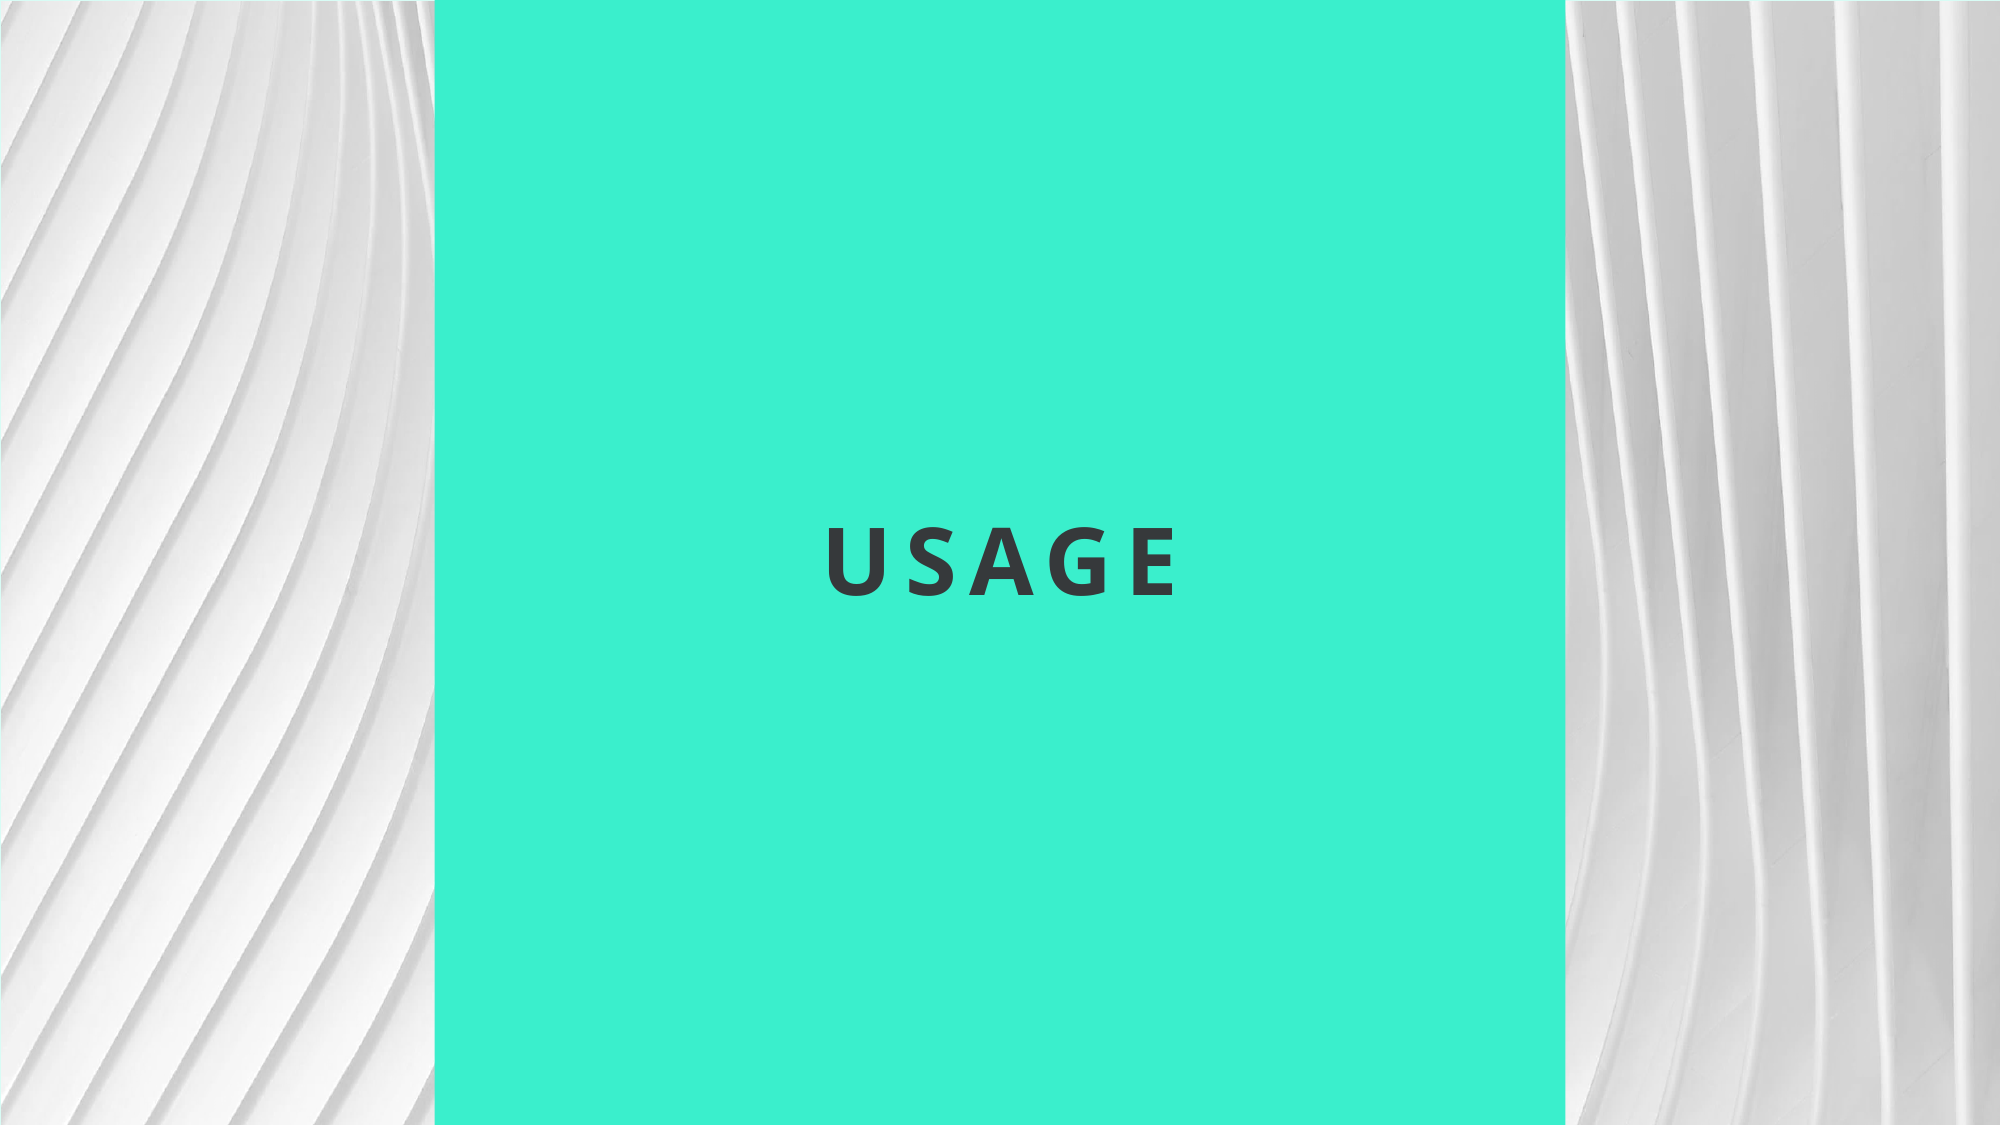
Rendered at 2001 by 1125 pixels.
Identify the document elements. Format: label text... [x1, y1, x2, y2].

title USAGE [434, 0, 1566, 1125]
